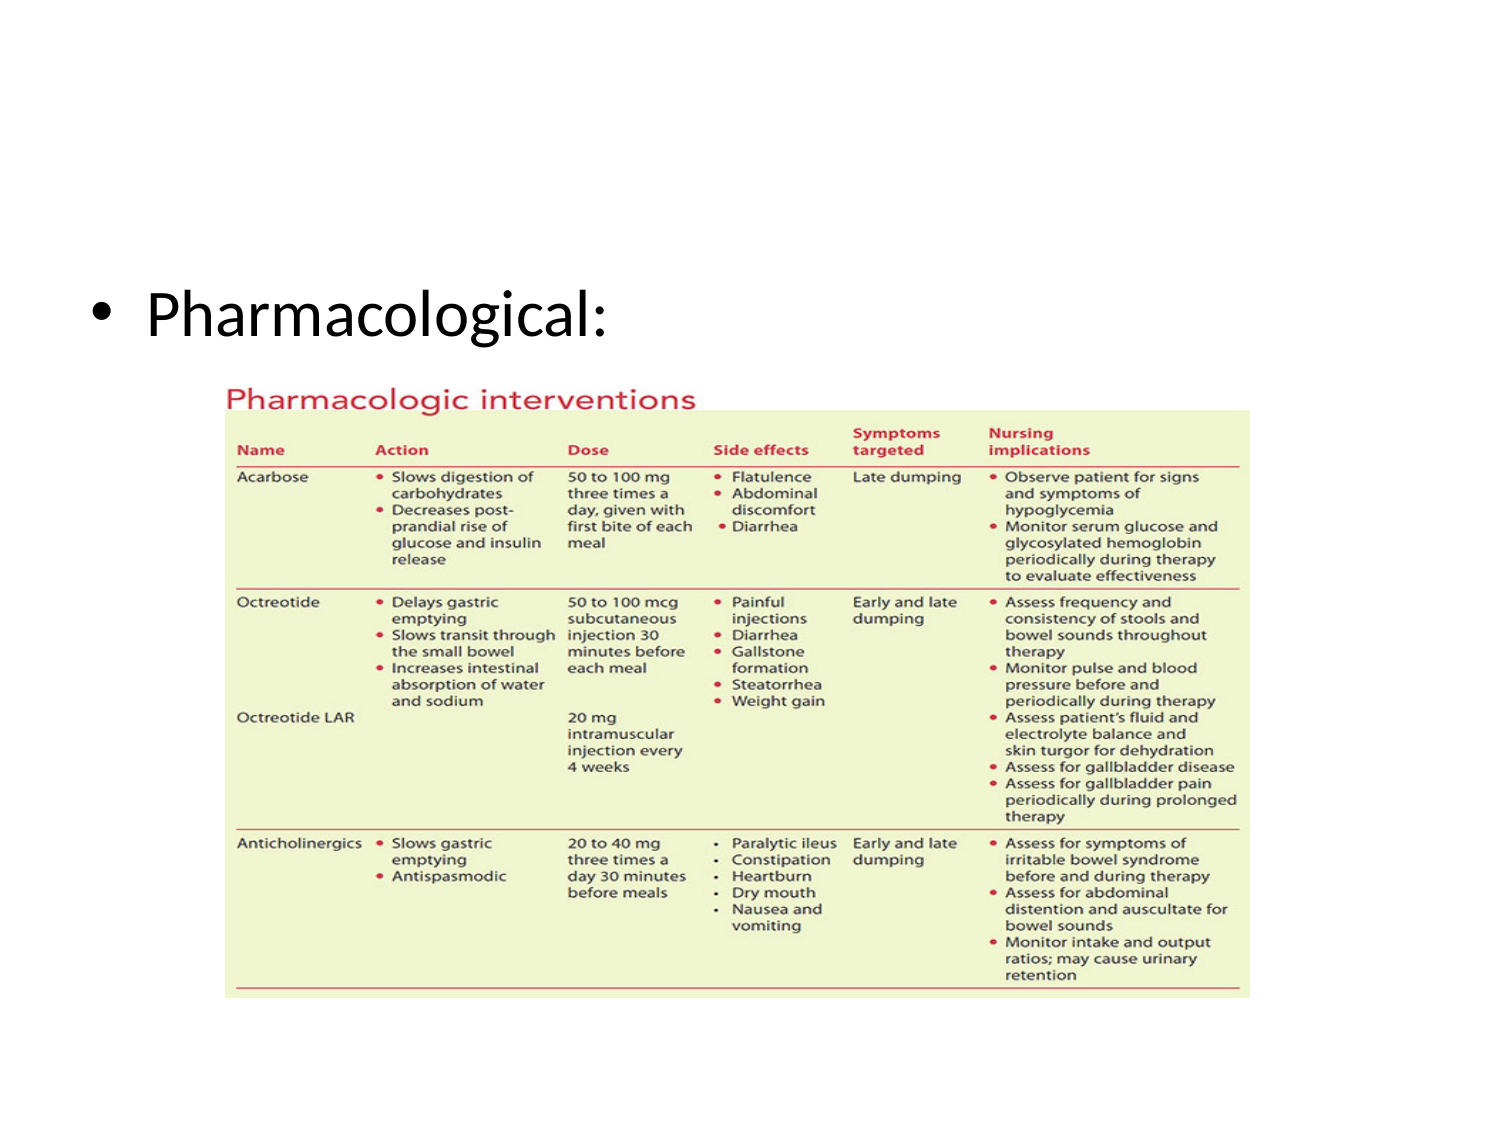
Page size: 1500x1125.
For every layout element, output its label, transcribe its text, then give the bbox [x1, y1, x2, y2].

list Pharmacological: [75, 262, 1425, 1005]
picture [224, 387, 1251, 998]
